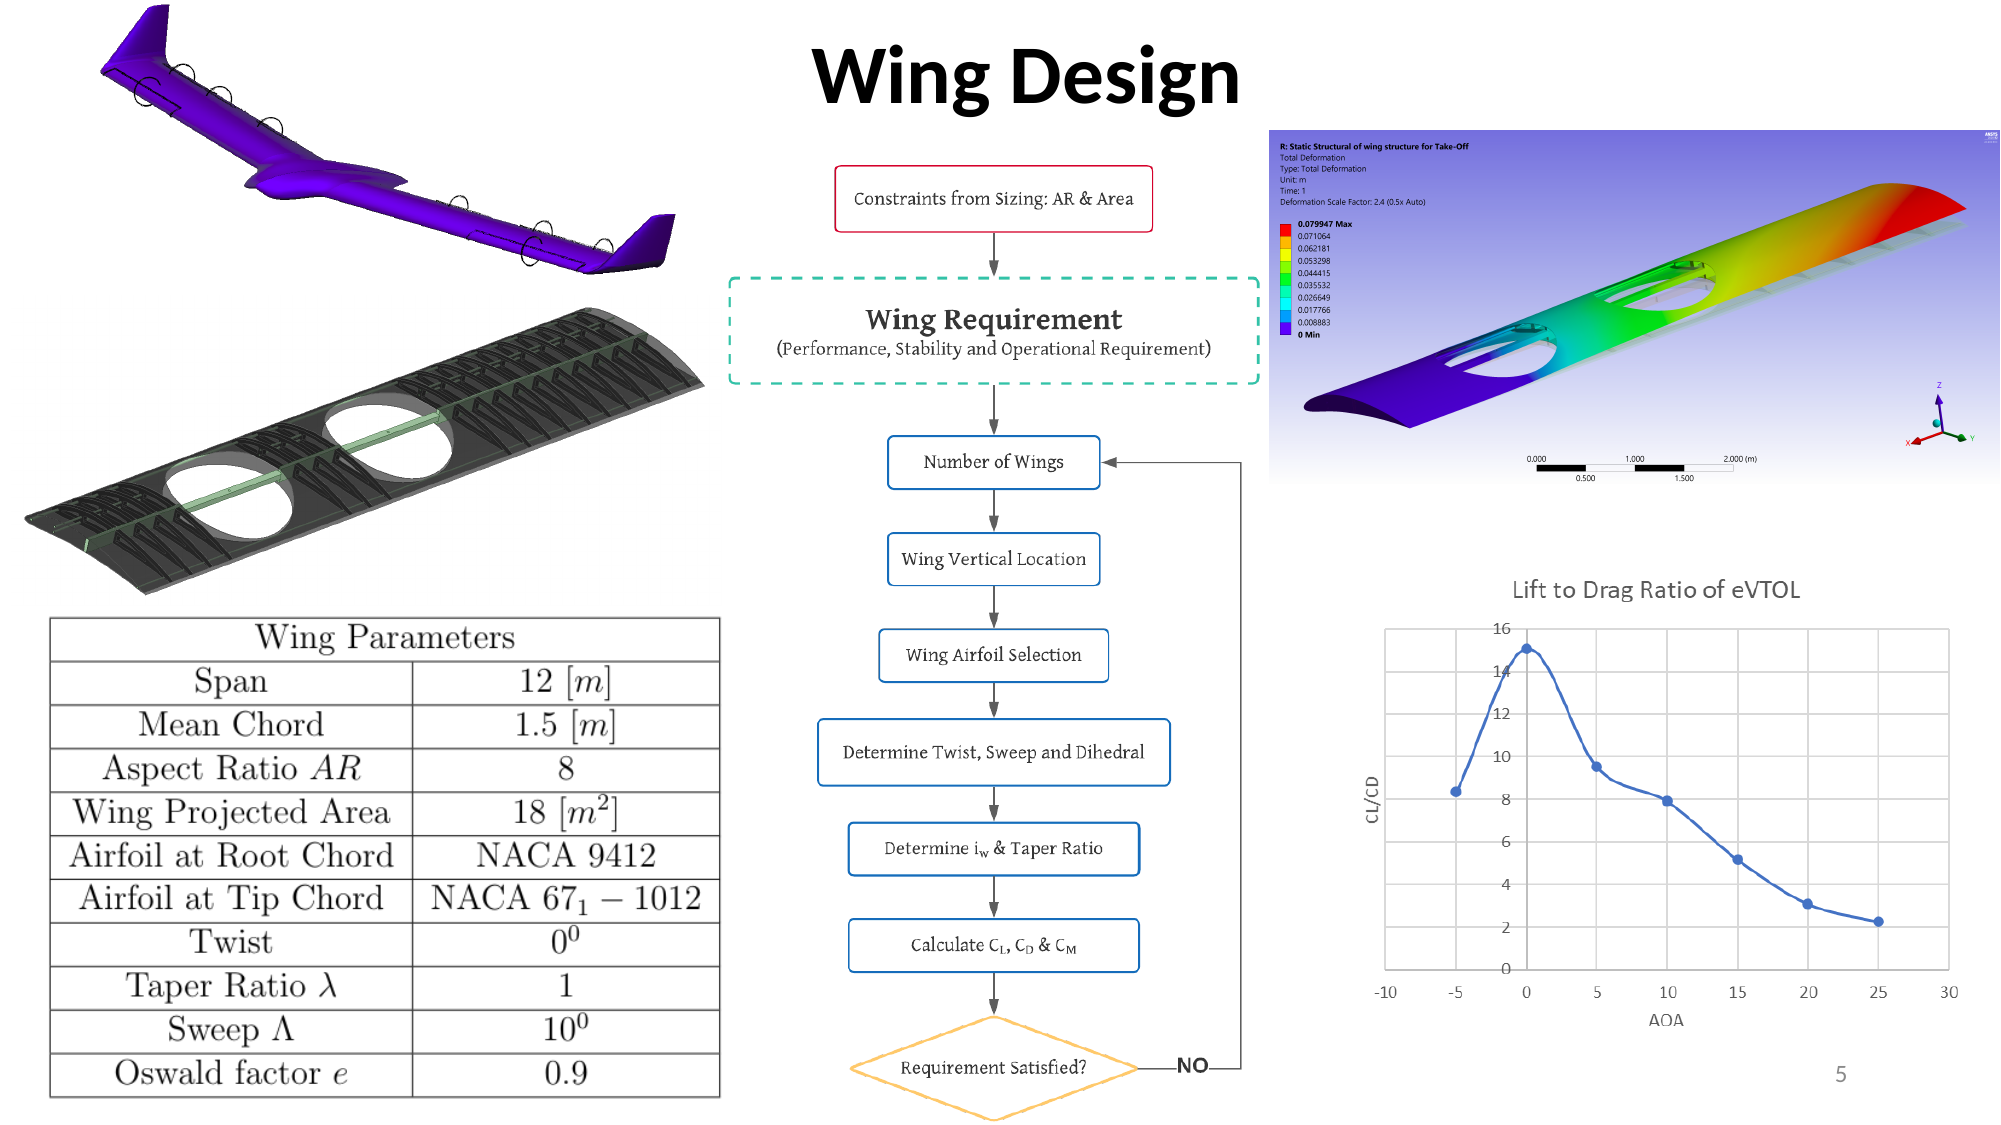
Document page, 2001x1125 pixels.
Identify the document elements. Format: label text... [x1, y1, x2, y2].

picture [11, 0, 2000, 1125]
slide_number 5 [1412, 1042, 1863, 1103]
text_box Wing Design [796, 12, 1264, 128]
picture [1354, 563, 1971, 1038]
